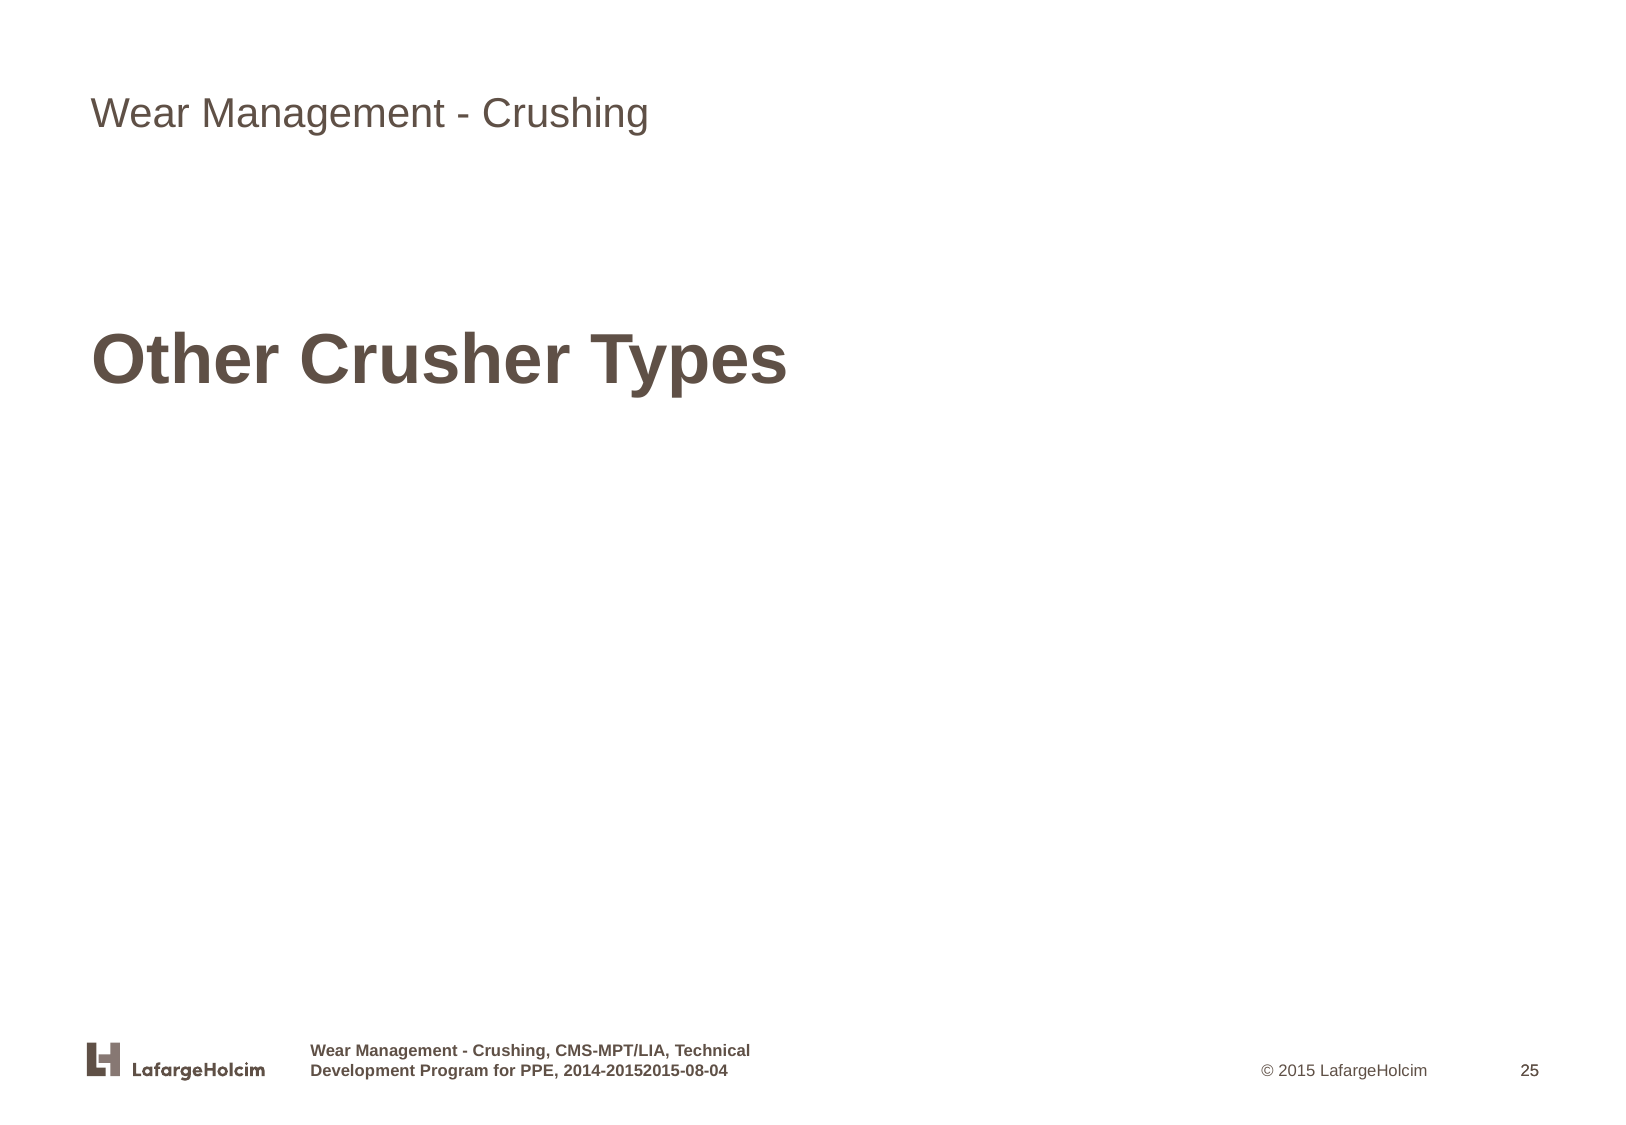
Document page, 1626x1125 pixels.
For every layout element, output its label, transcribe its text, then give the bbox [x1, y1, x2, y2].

text_box 25 [1467, 1052, 1539, 1080]
text_box Wear Management - Crushing [90, 85, 1144, 197]
text_box Other Crusher Types [91, 318, 1534, 492]
footer Wear Management - Crushing, CMS-MPT/LIA, Technical Development Program for PPE, 2014-20152015-08-04 [310, 1052, 831, 1080]
